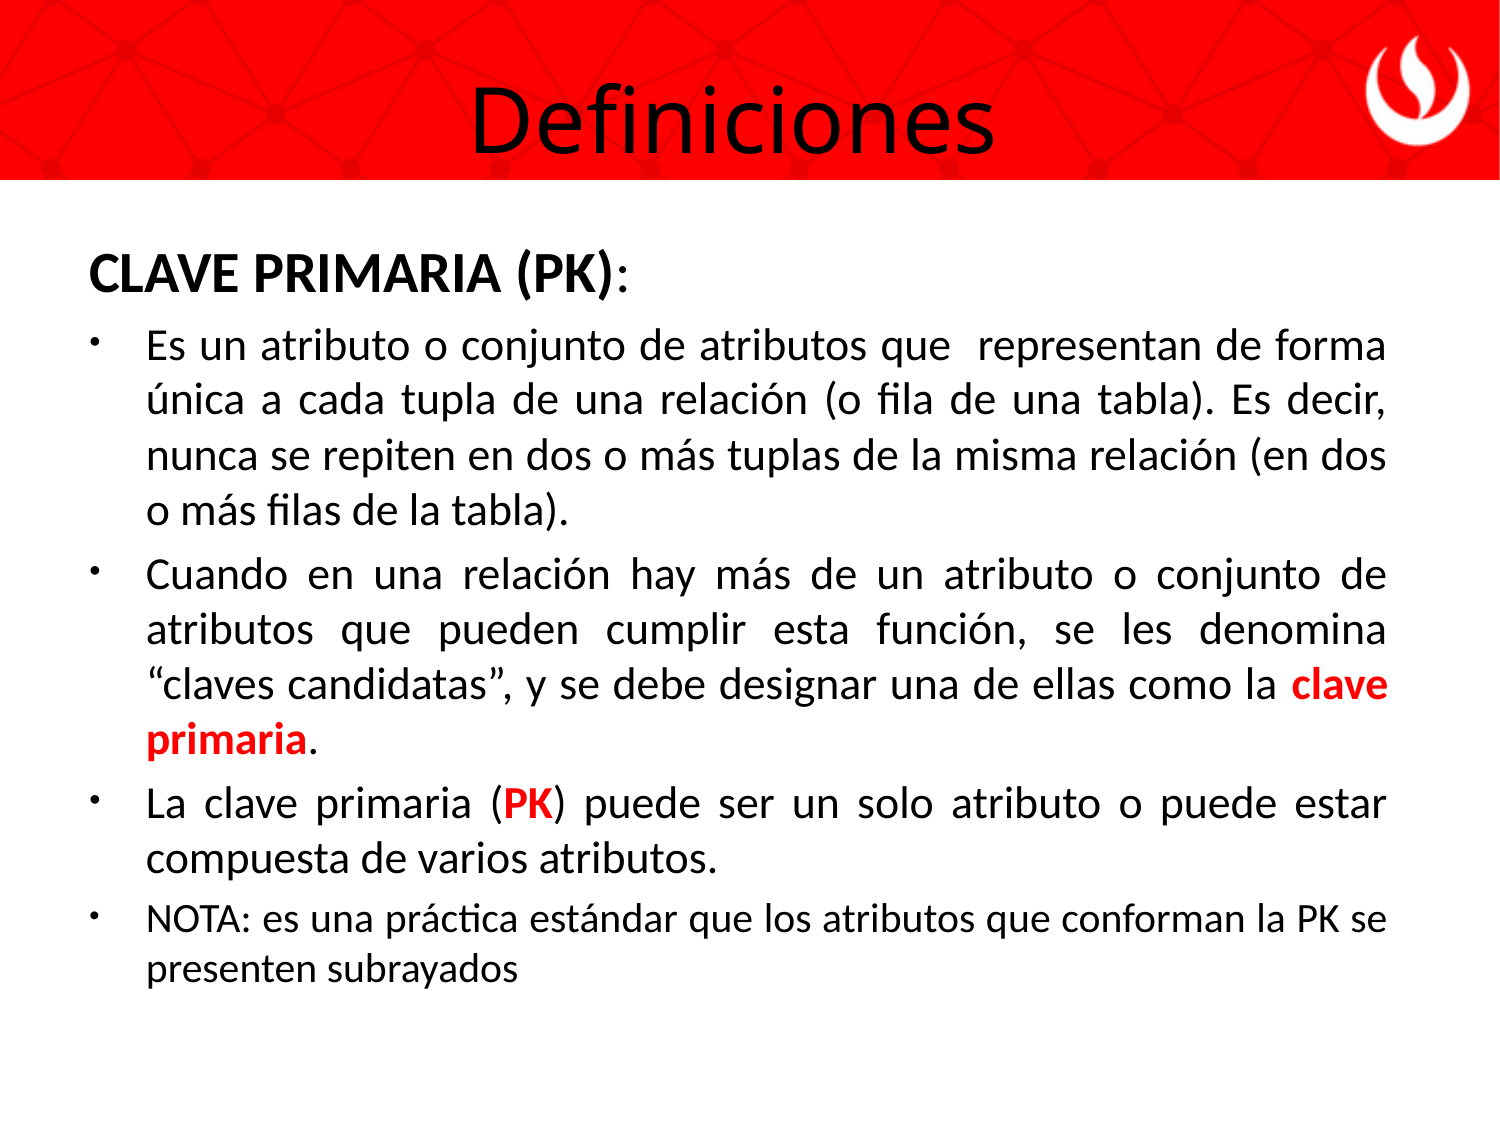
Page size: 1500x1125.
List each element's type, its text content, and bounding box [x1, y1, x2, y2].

list CLAVE PRIMARIA (PK): Es un atributo o conjunto de atributos que representan de forma única a cada tupla de una relación (o fila de una tabla). Es decir, nunca se repiten en dos o más tuplas de la misma relación (en dos o más filas de la tabla). Cuando en una relación hay más de un atributo o conjunto de atributos que pueden cumplir esta función, se les denomina “claves candidatas”, y se debe designar una de ellas como la clave primaria. La clave primaria (PK) puede ser un solo atributo o puede estar compuesta de varios atributos. NOTA: es una práctica estándar que los atributos que conforman la PK se presenten subrayados [74, 234, 1404, 1045]
picture [0, 0, 1500, 180]
text_box Definiciones [76, 54, 1390, 191]
